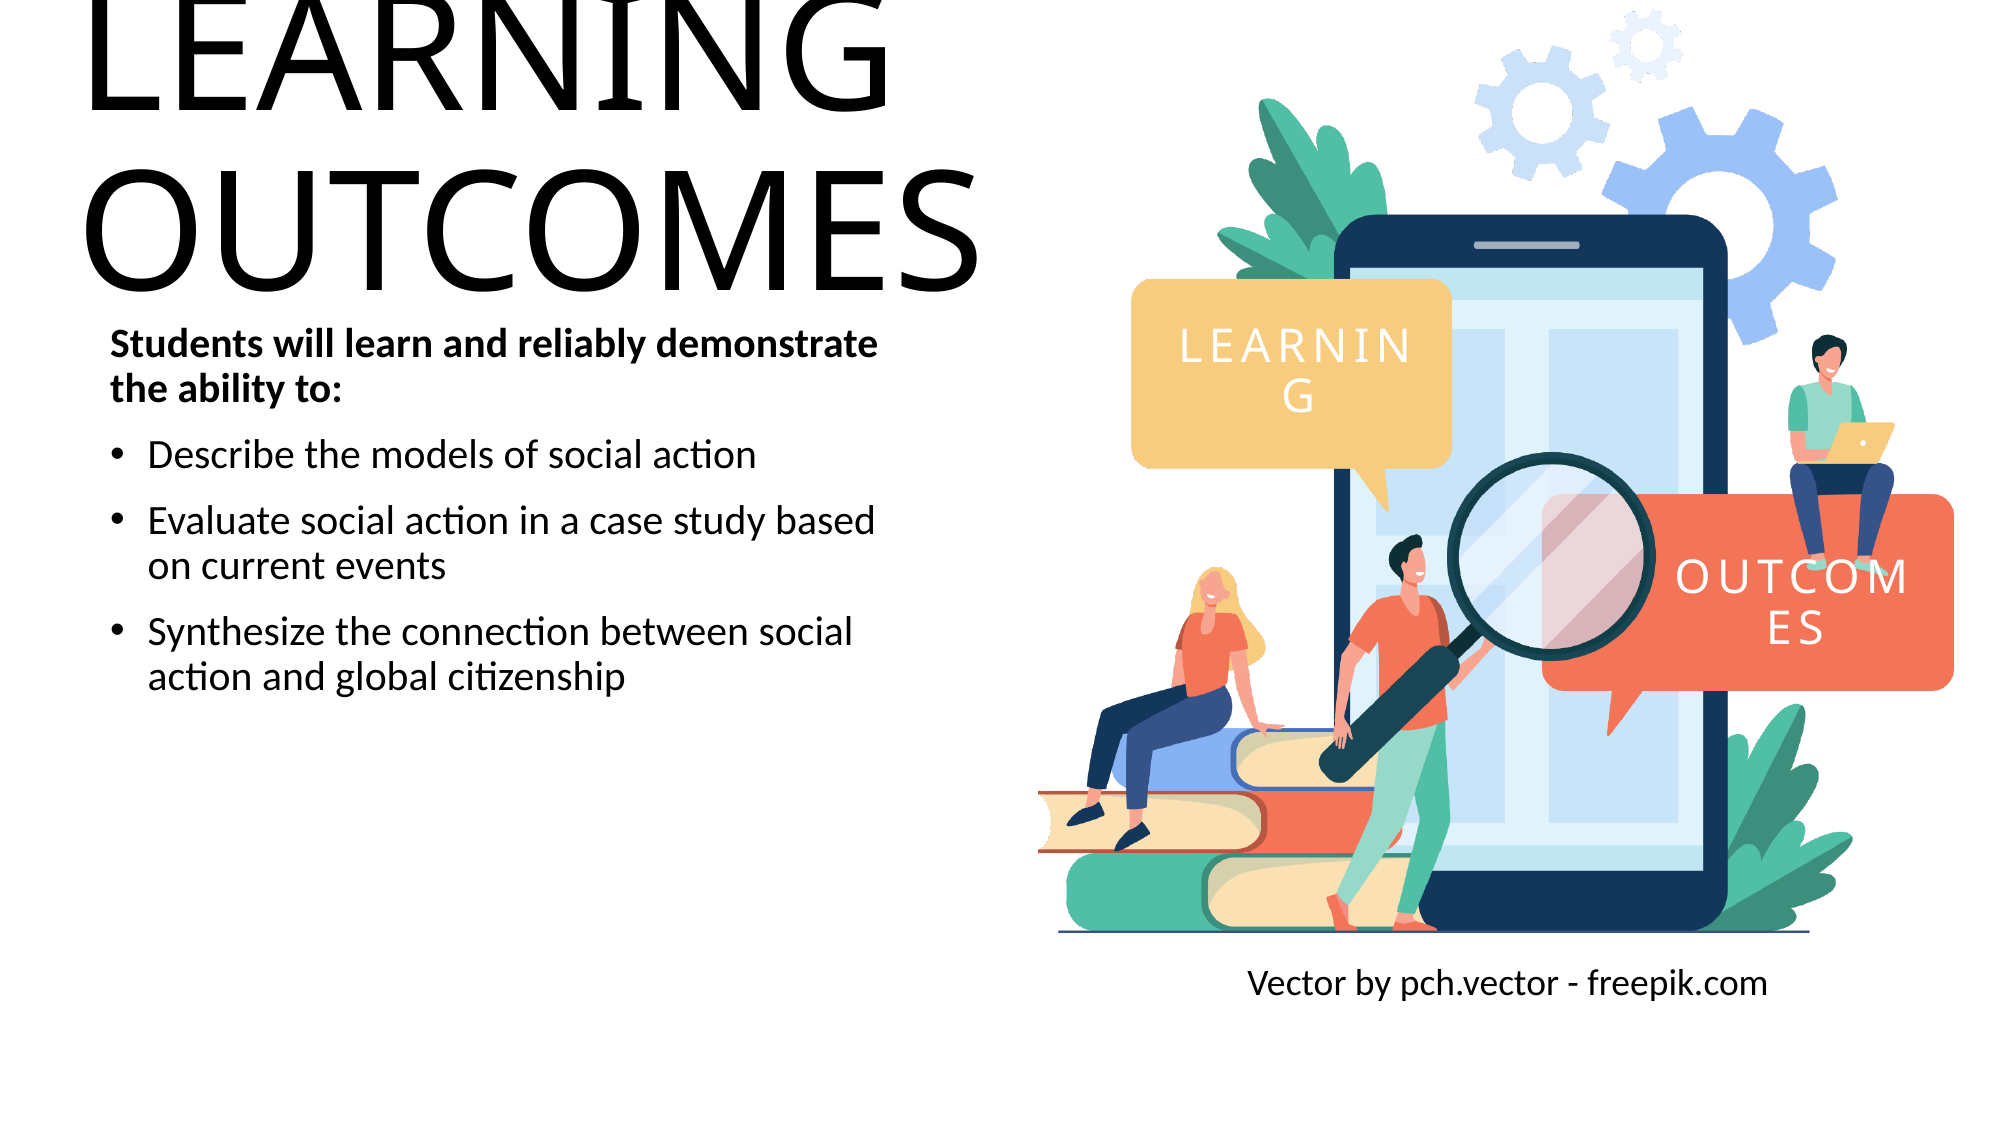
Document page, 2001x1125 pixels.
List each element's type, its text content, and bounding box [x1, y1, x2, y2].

title LEARNING OUTCOMES [60, 36, 1031, 256]
list Students will learn and reliably demonstrate the ability to: Describe the models of social action Evaluate social action in a case study based on current events Synthesize the connection between social action and global citizenship [95, 314, 922, 956]
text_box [1038, 9, 1978, 1012]
